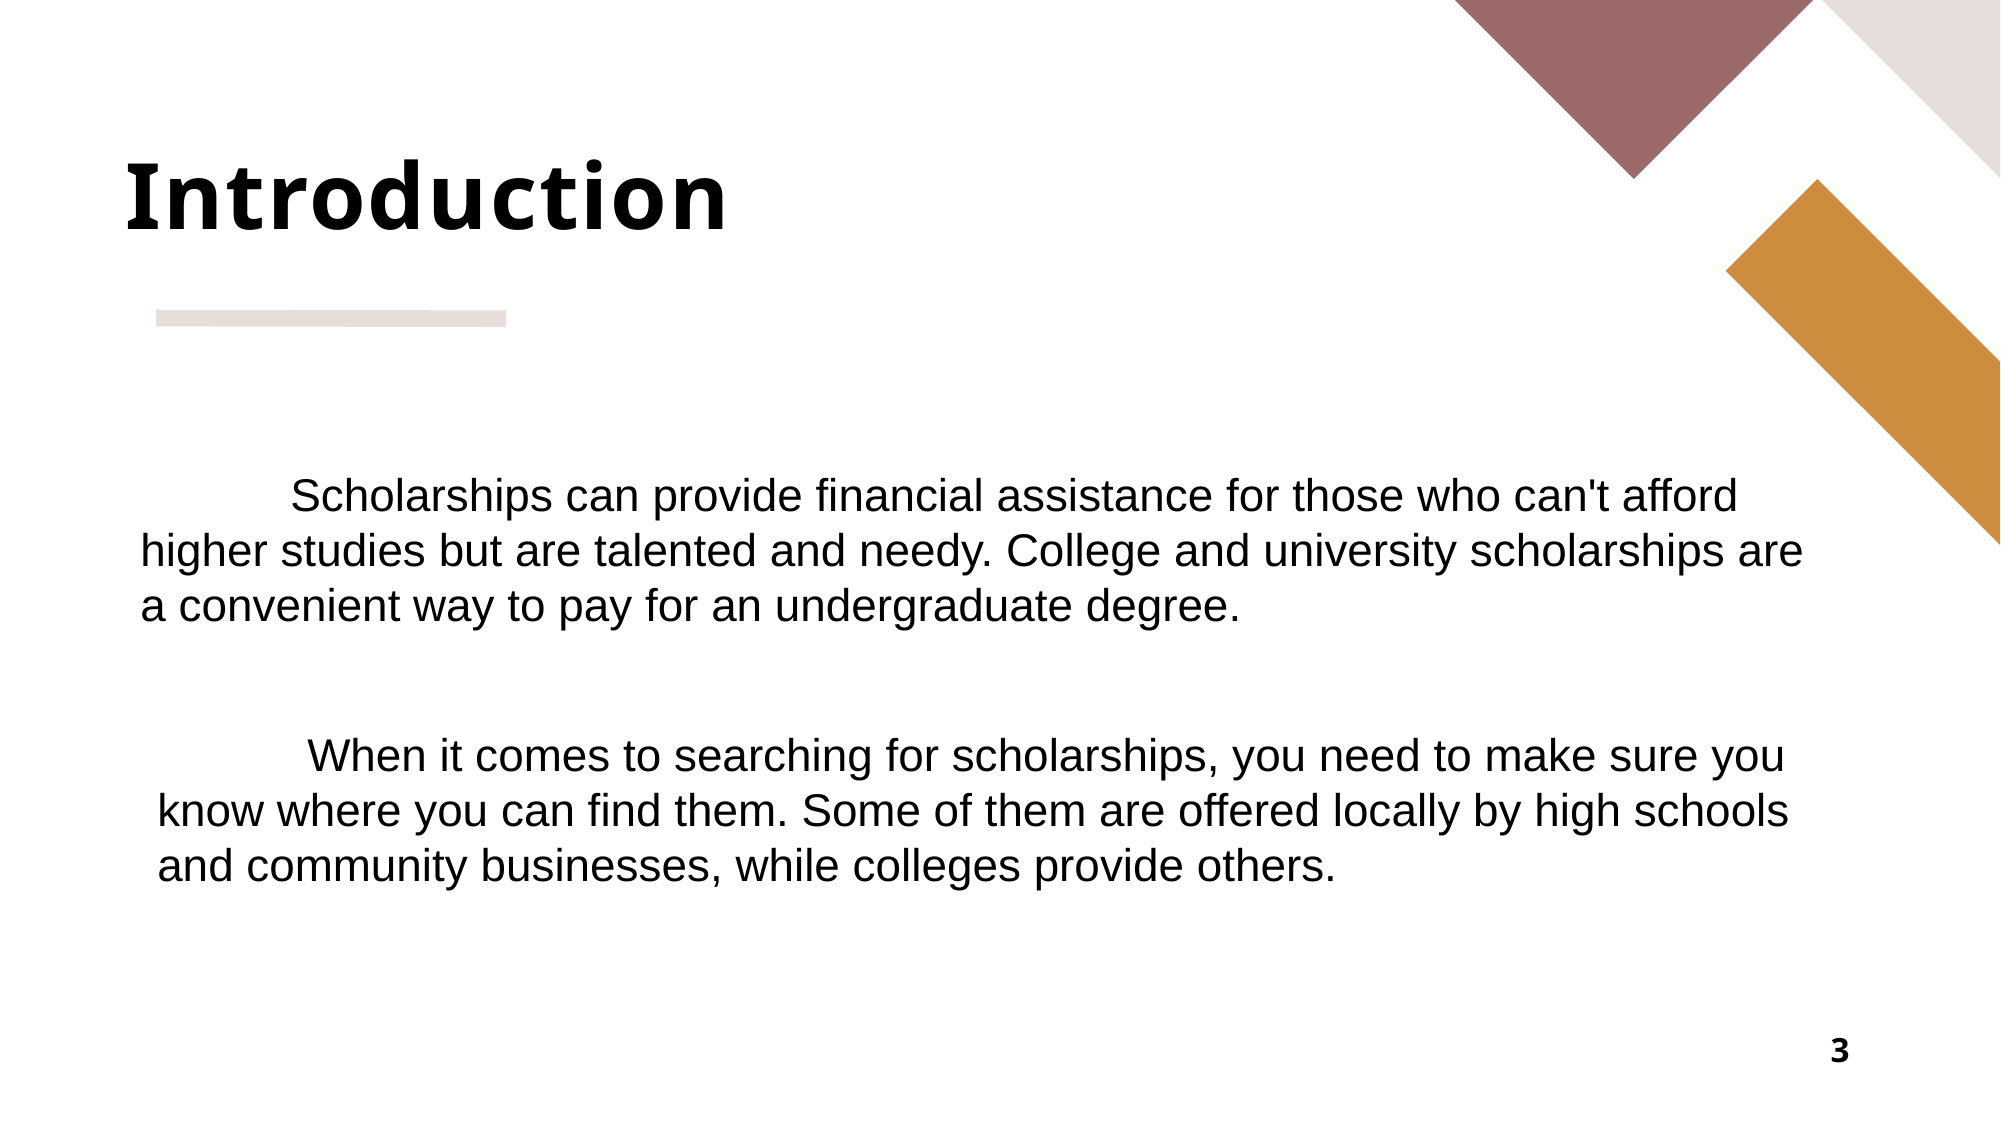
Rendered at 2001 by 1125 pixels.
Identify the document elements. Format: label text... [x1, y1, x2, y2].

text_box Scholarships can provide financial assistance for those who can't afford higher studies but are talented and needy. College and university scholarships are a convenient way to pay for an undergraduate degree. [125, 367, 1848, 638]
slide_number 3 [1830, 1029, 1917, 1071]
text_box When it comes to searching for scholarships, you need to make sure you know where you can find them. Some of them are offered locally by high schools and community businesses, while colleges provide others. [142, 717, 1831, 898]
title Introduction [125, 149, 937, 250]
